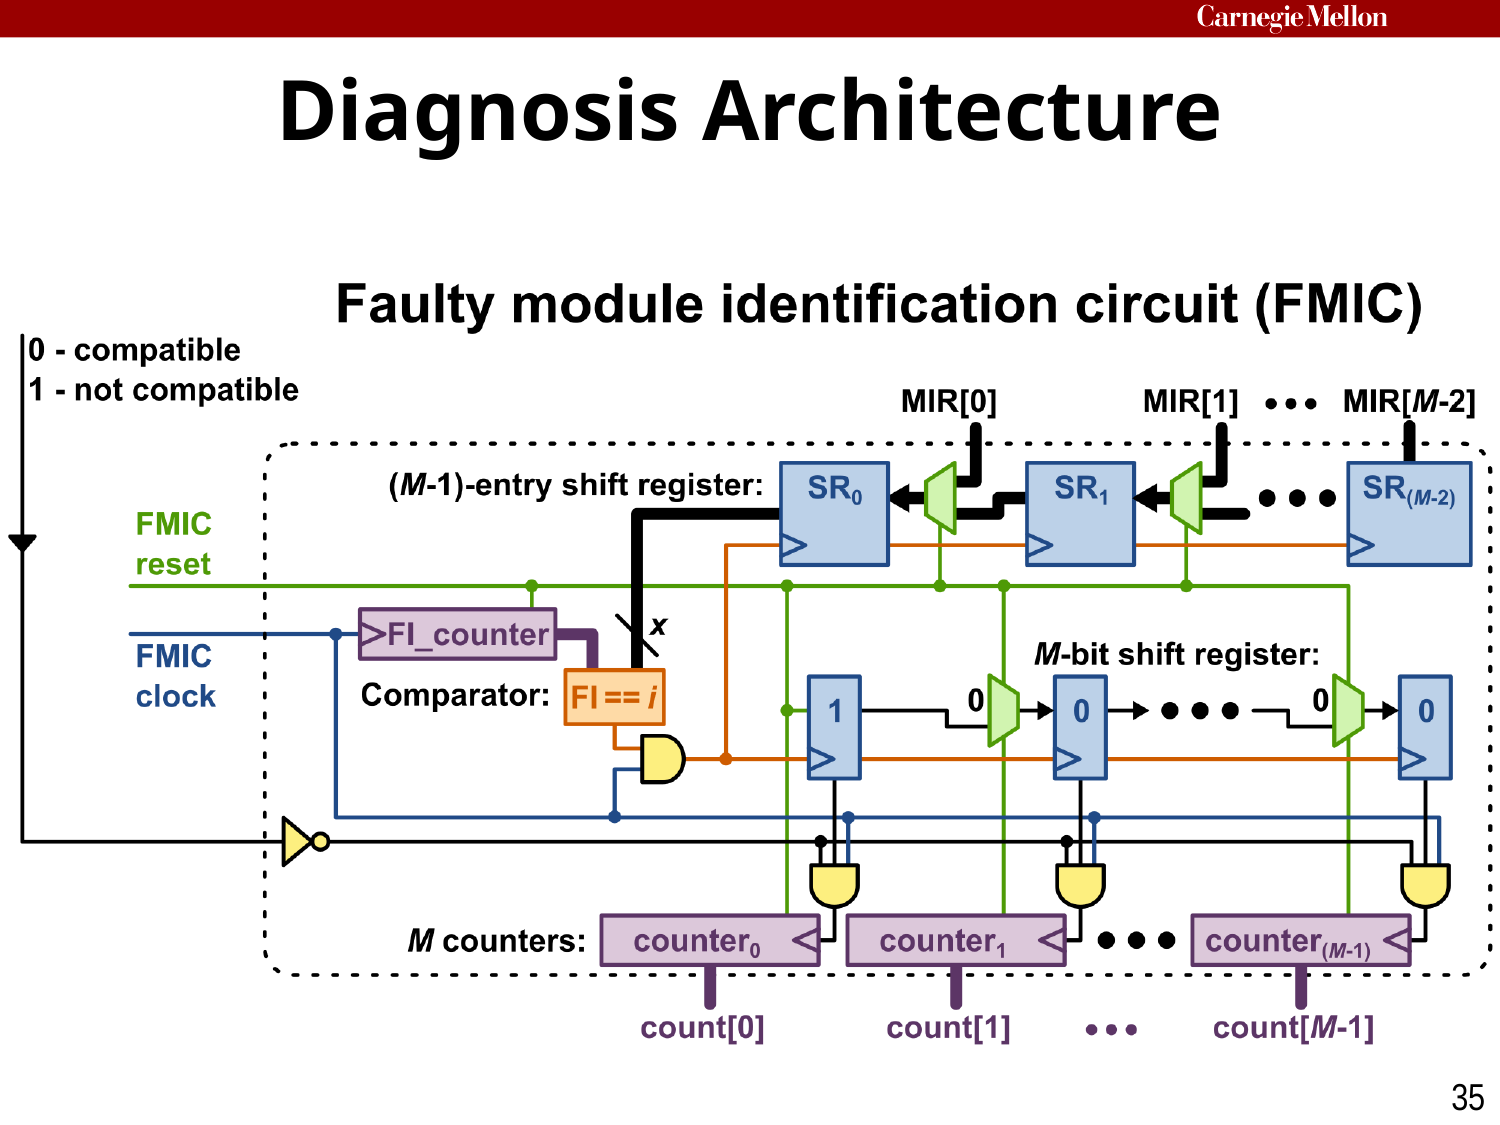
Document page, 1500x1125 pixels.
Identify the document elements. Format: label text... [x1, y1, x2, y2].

text_box 35 [1413, 1059, 1500, 1125]
picture [1197, 4, 1388, 34]
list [0, 274, 1500, 1052]
title Diagnosis Architecture [112, 49, 1388, 238]
